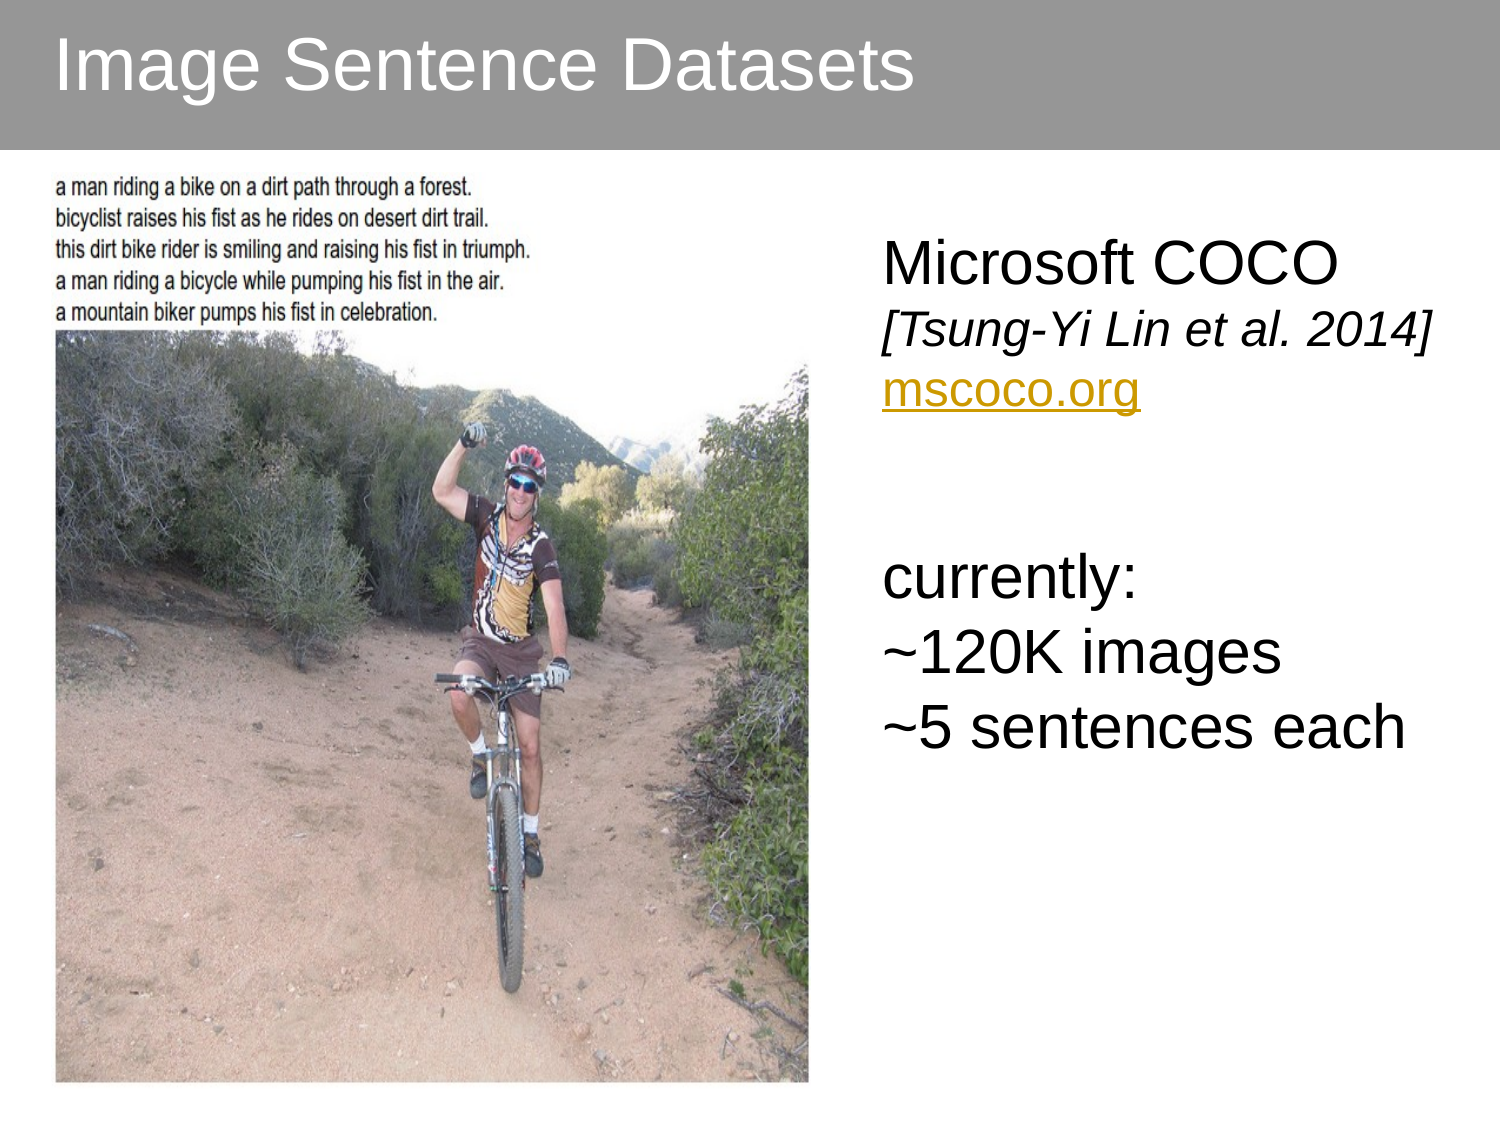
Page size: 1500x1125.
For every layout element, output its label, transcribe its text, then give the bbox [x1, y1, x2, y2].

text_box Image Sentence Datasets [38, 0, 943, 217]
picture [51, 172, 811, 1089]
text_box Microsoft COCO [Tsung-Yi Lin et al. 2014] mscoco.org currently: ~120K images ~5 sentences each [866, 206, 1483, 768]
